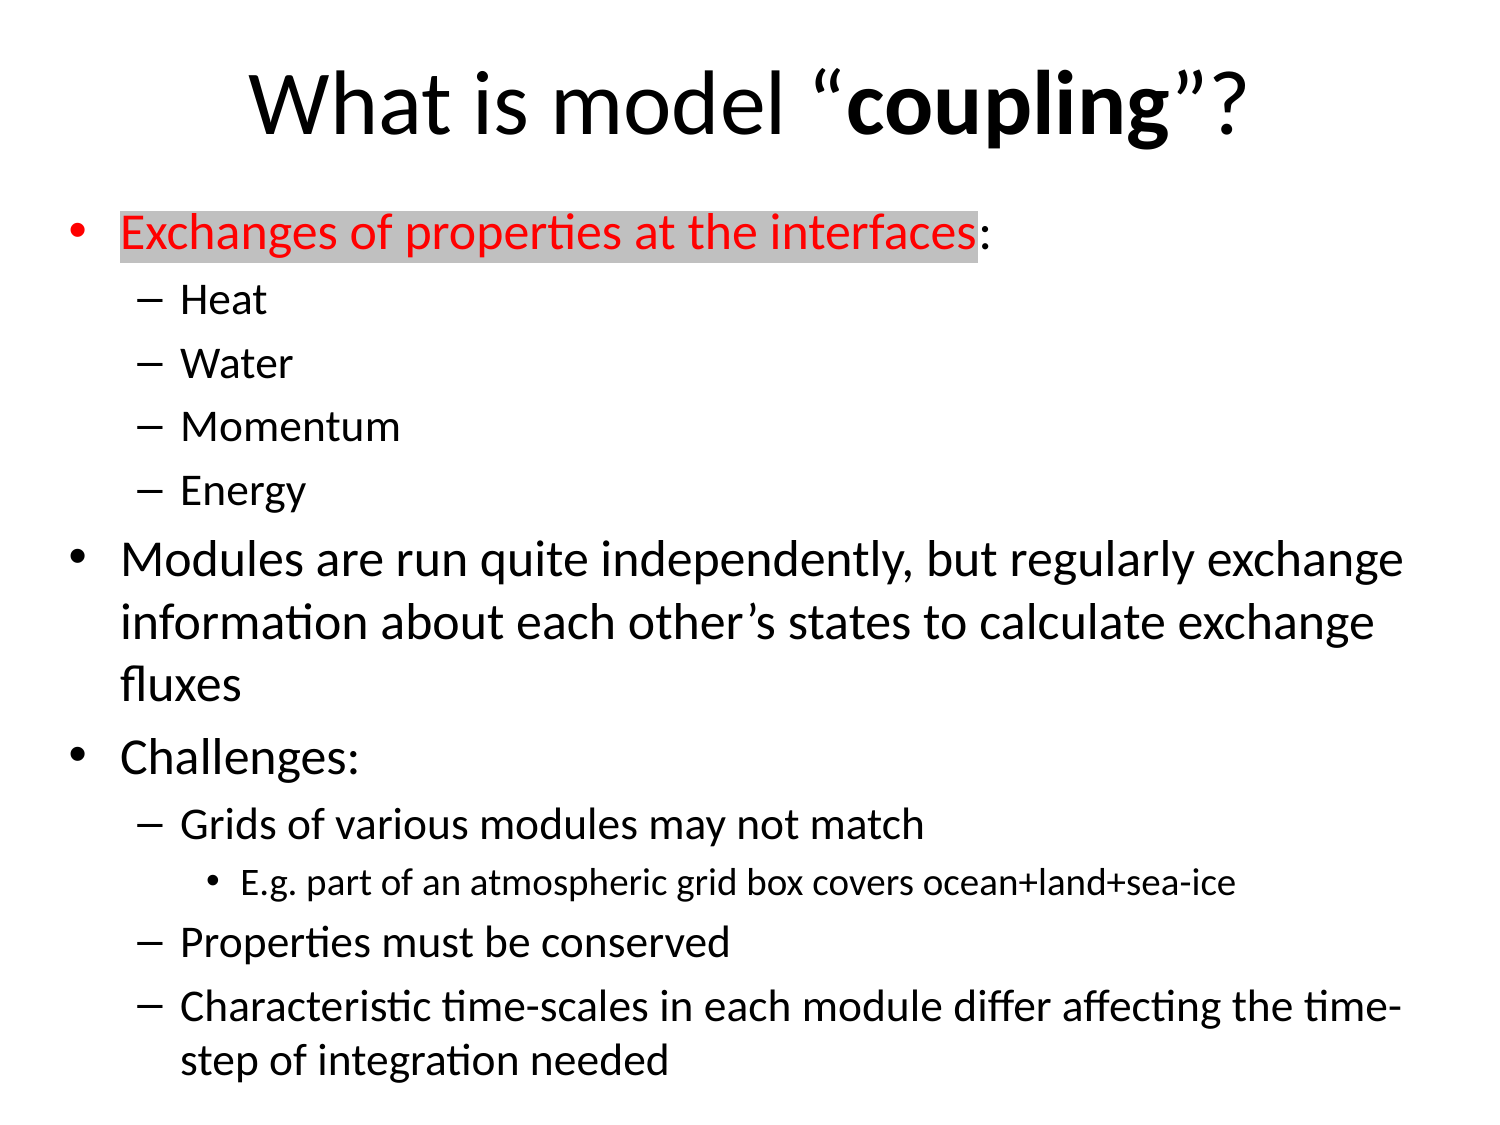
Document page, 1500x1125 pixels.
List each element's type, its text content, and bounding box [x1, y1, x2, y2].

title What is model “coupling”? [75, 4, 1425, 190]
list Exchanges of properties at the interfaces: Heat Water Momentum Energy Modules are run quite independently, but regularly exchange information about each other’s states to calculate exchange fluxes Challenges: Grids of various modules may not match E.g. part of an atmospheric grid box covers ocean+land+sea-ice Properties must be conserved Characteristic time-scales in each module differ affecting the time-step of integration needed [53, 190, 1479, 1096]
